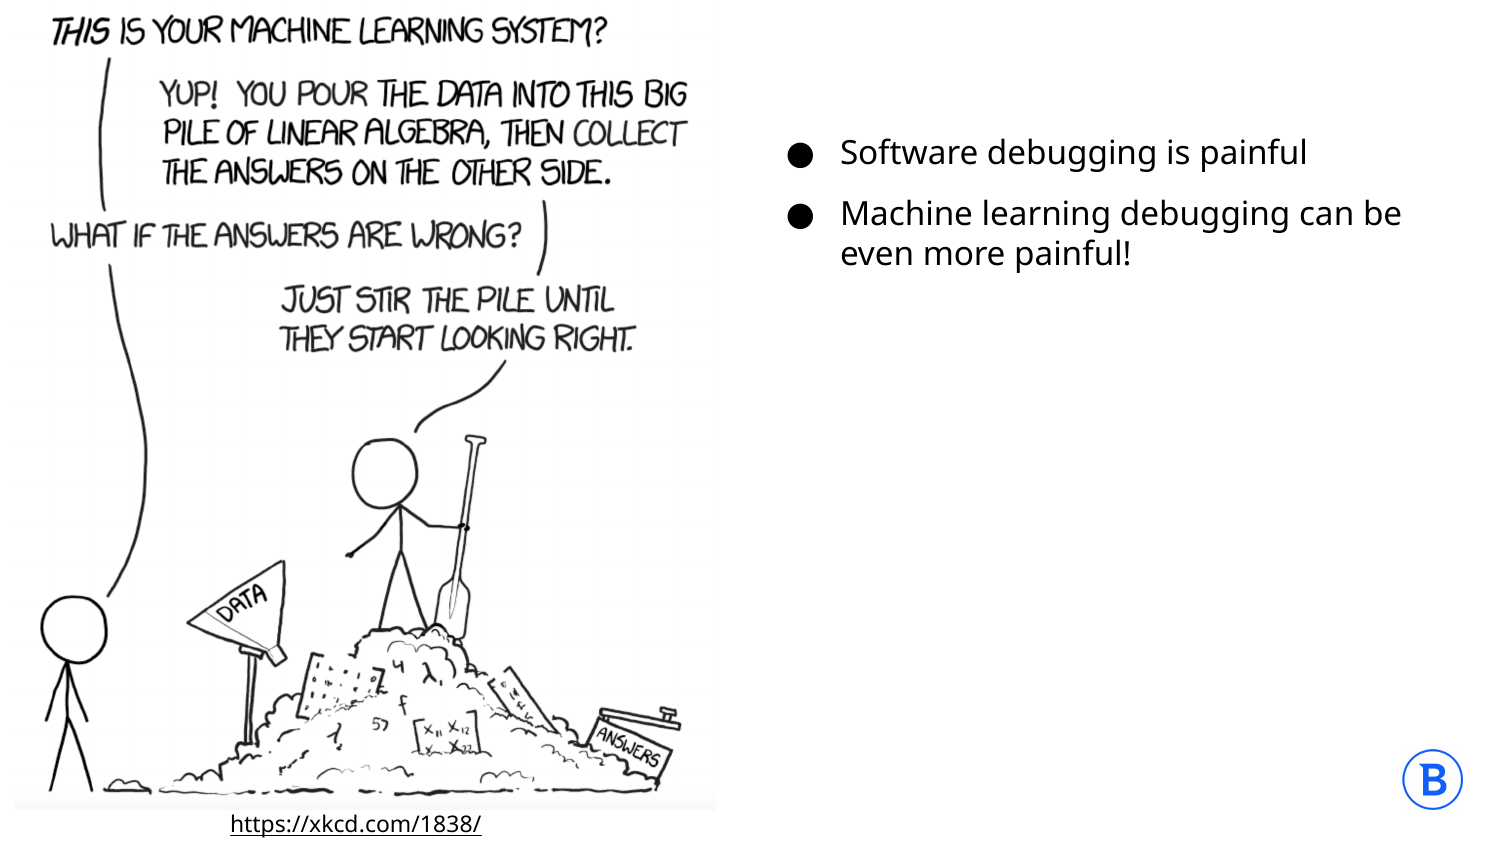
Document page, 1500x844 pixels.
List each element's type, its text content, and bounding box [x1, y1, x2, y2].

list Software debugging is painful Machine learning debugging can be even more painful! [750, 76, 1470, 734]
picture [1402, 749, 1463, 810]
picture [14, 0, 716, 810]
text_box https://xkcd.com/1838/ [214, 819, 515, 827]
